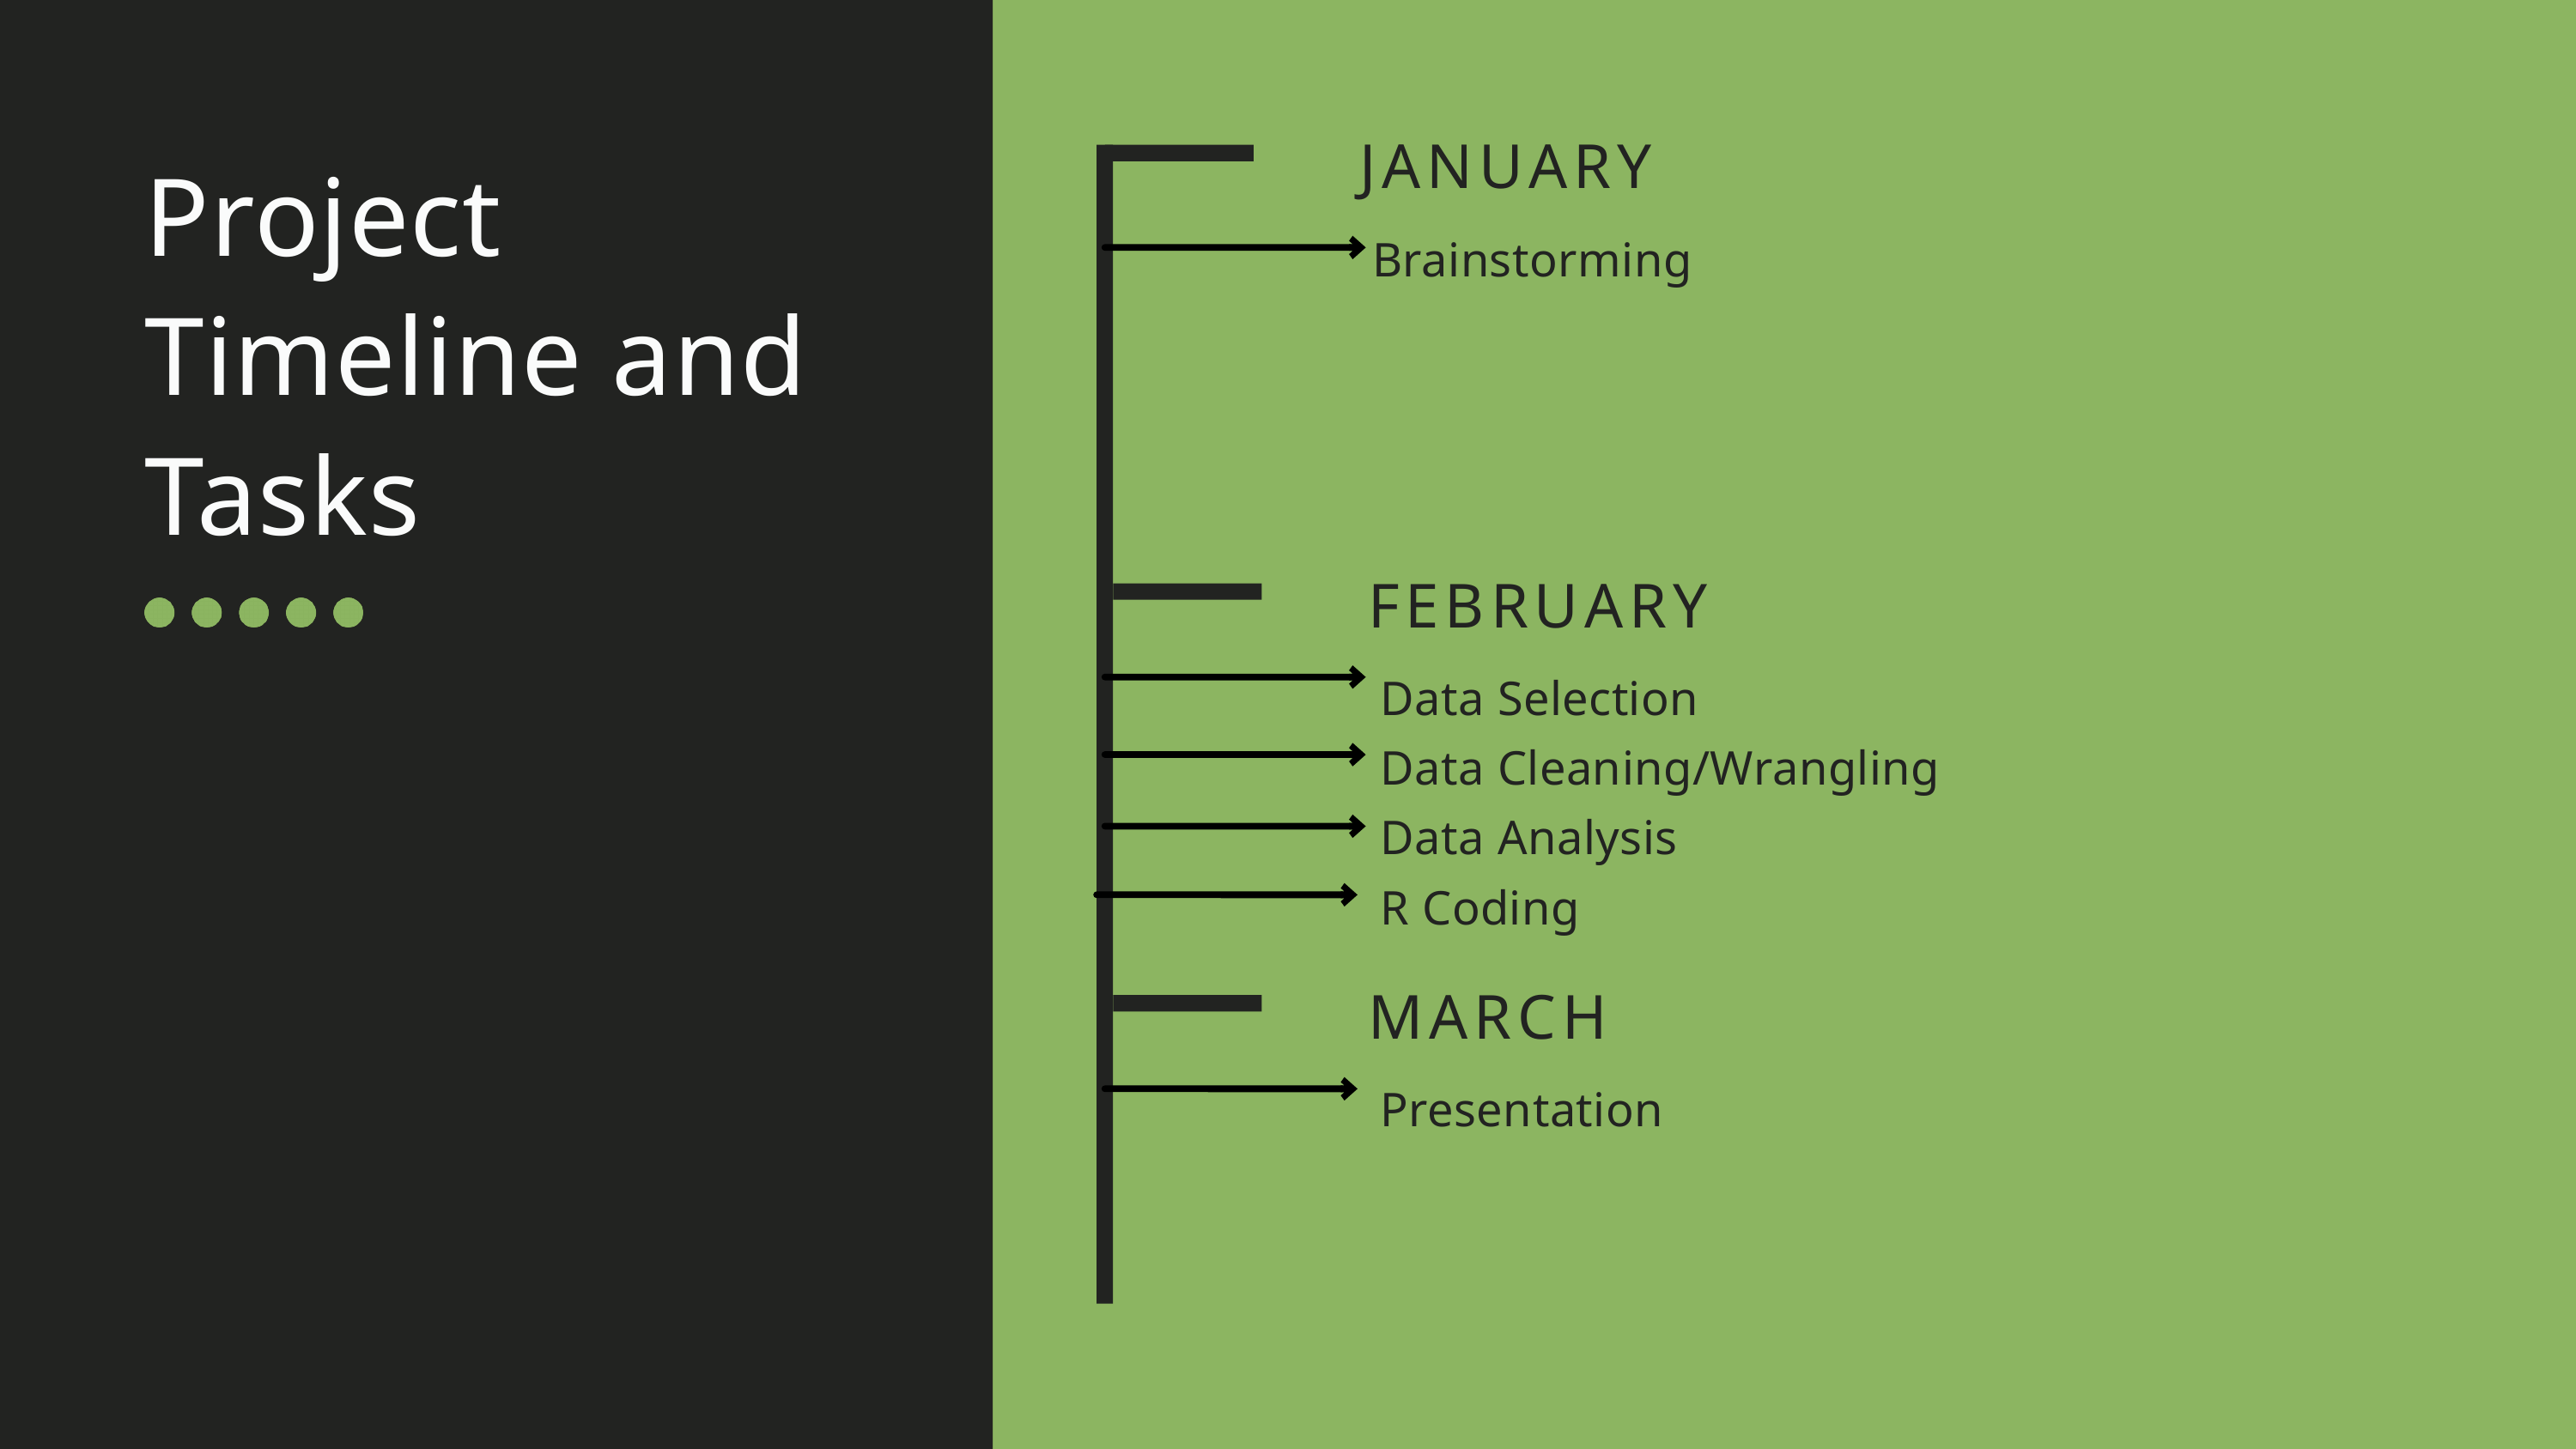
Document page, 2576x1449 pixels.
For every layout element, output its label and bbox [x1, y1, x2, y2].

text_box [1104, 125, 2439, 282]
text_box [1097, 895, 1114, 1304]
text_box [0, 0, 993, 1449]
text_box [1097, 144, 1114, 894]
text_box [144, 144, 883, 627]
text_box [1112, 976, 2448, 1132]
text_box [1112, 564, 2448, 930]
